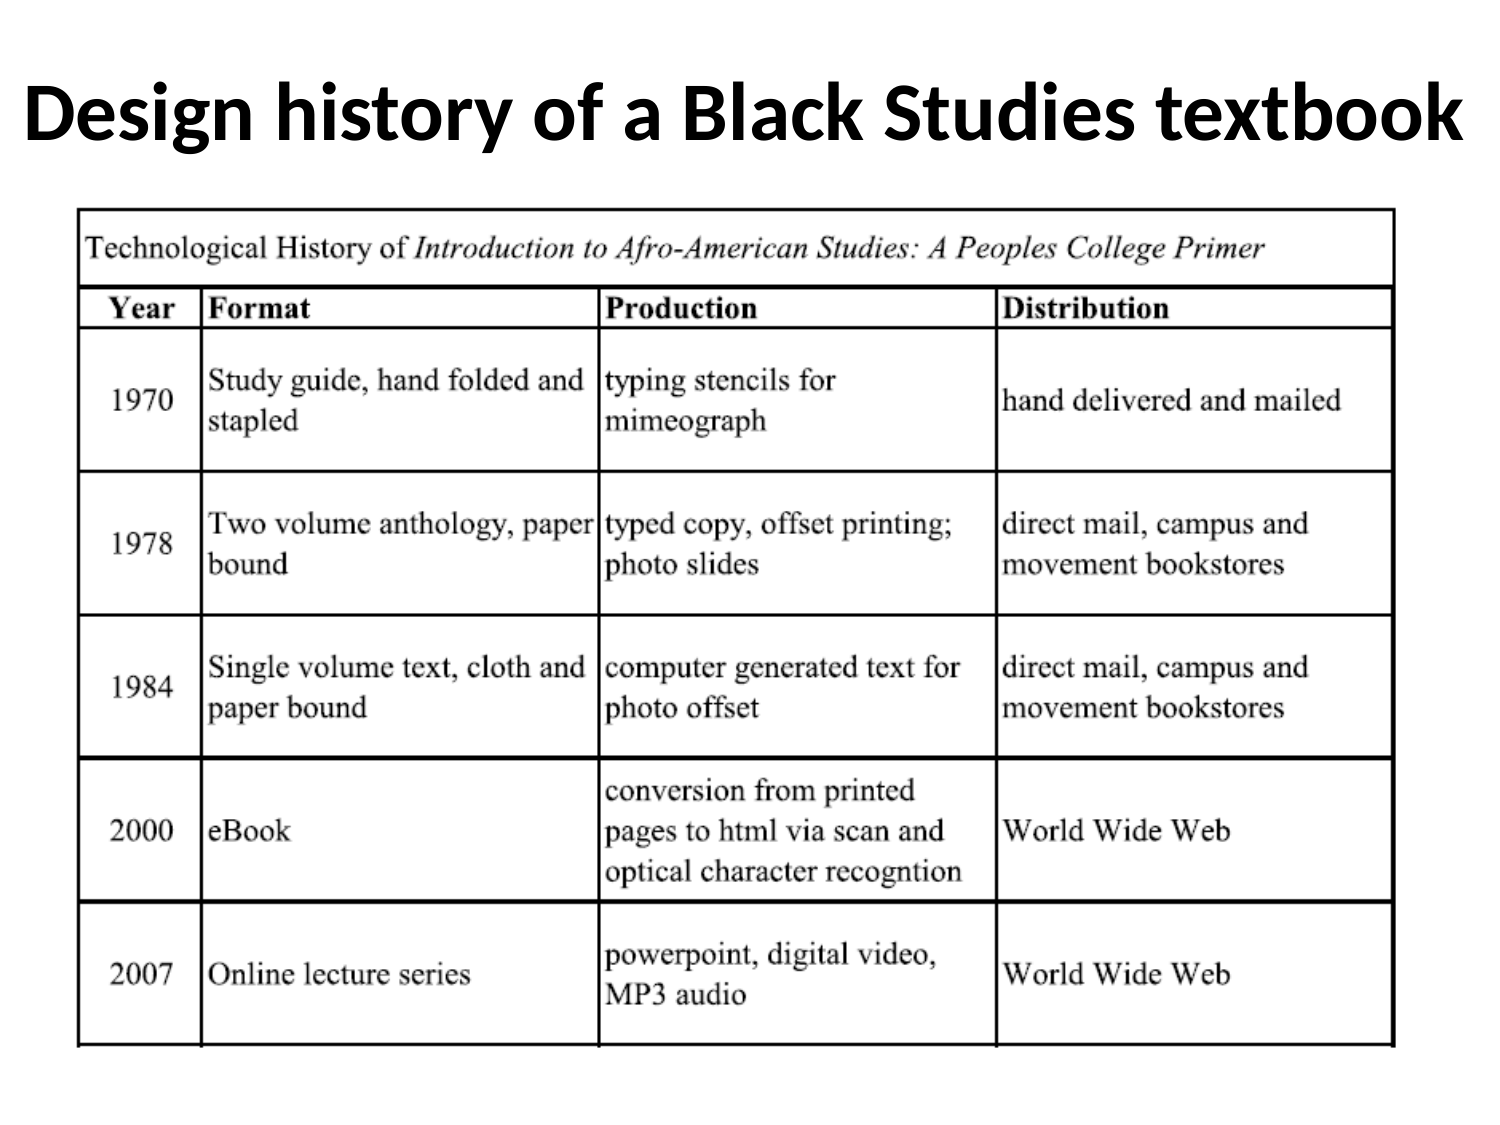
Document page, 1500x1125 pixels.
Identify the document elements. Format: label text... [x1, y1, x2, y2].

picture [29, 174, 1428, 1076]
text_box Design history of a Black Studies textbook [8, 50, 1481, 165]
